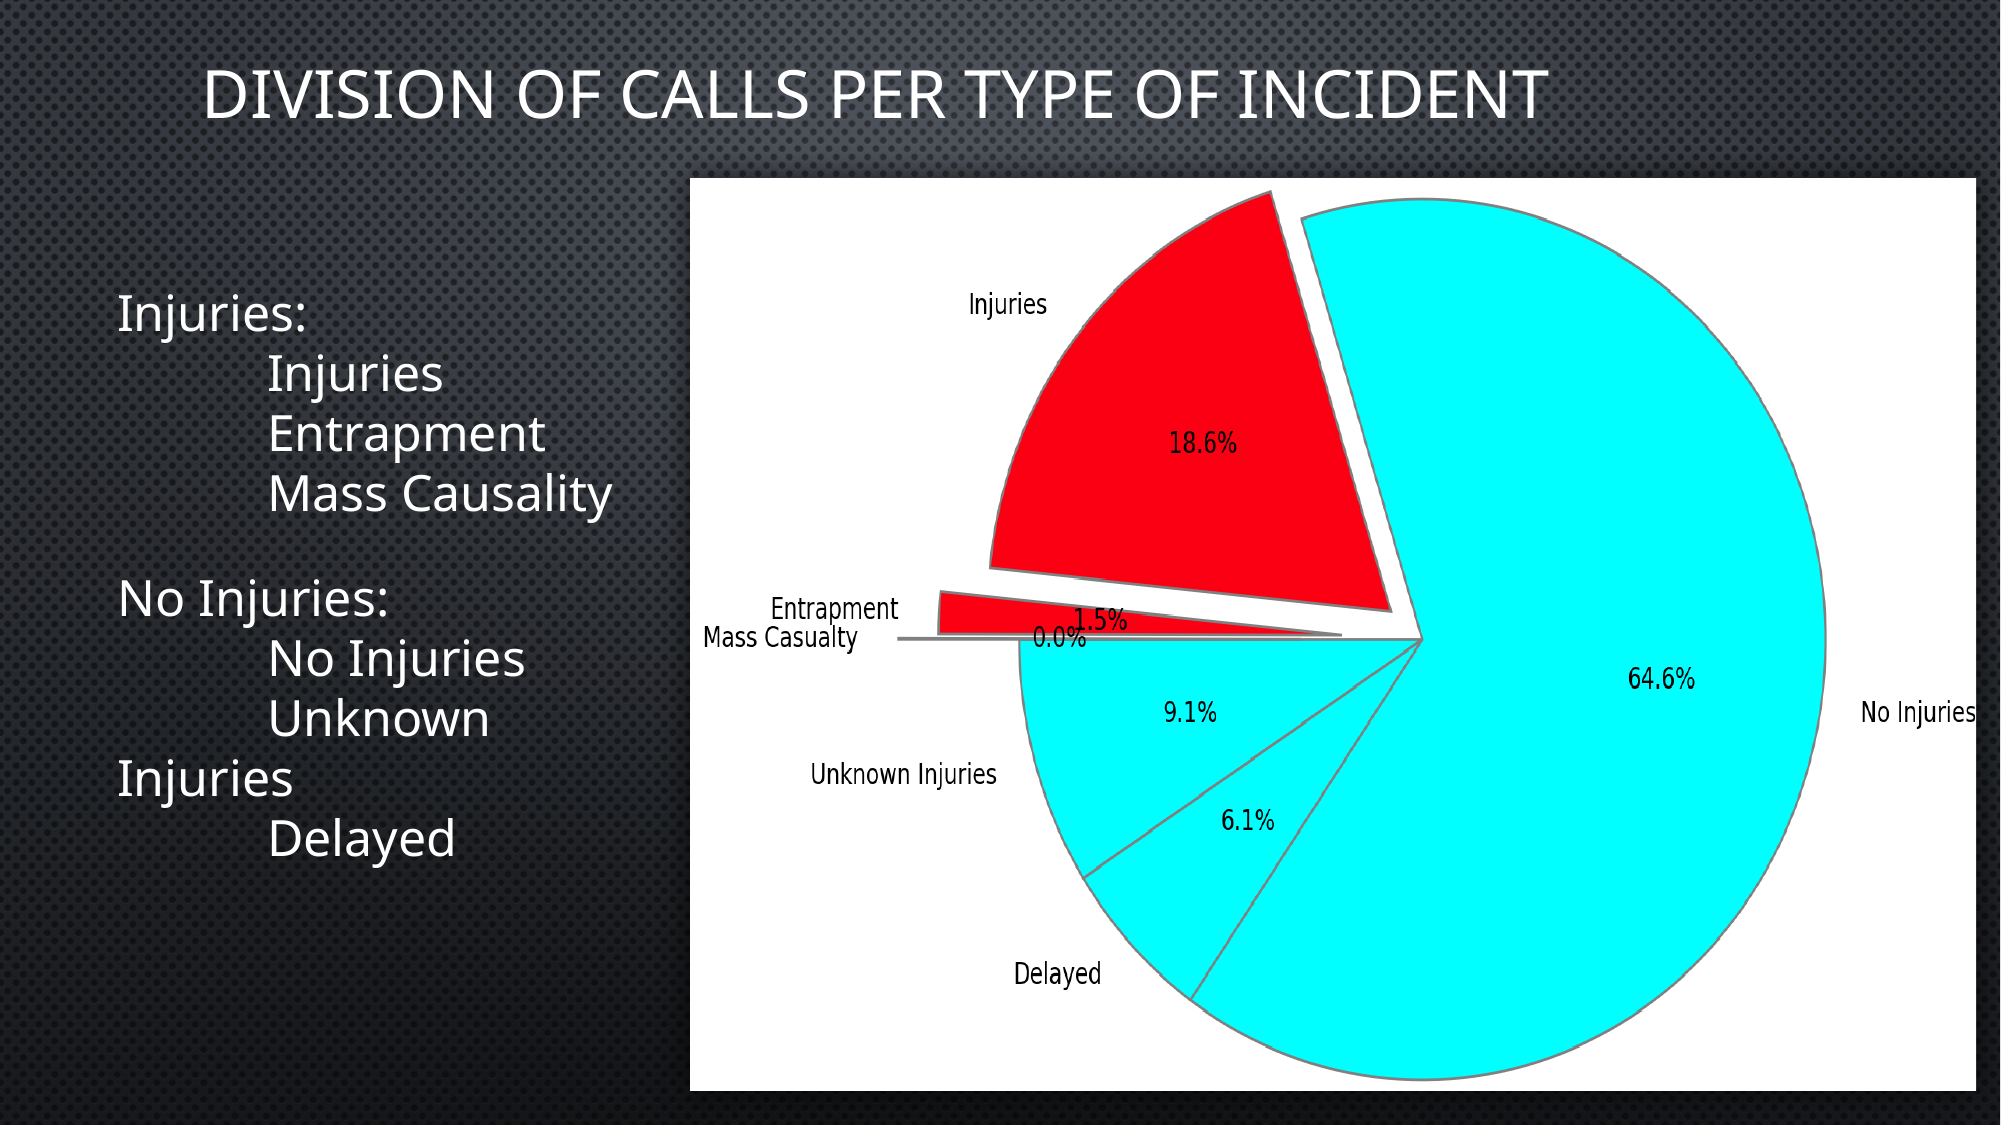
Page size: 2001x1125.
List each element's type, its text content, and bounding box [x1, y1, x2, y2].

picture [0, 0, 2001, 1125]
text_box Injuries: Injuries Entrapment Mass Causality No Injuries: No Injuries Unknown Injuries Delayed [102, 274, 684, 830]
text_box Division of Calls per Type of Incident [187, 17, 1813, 166]
